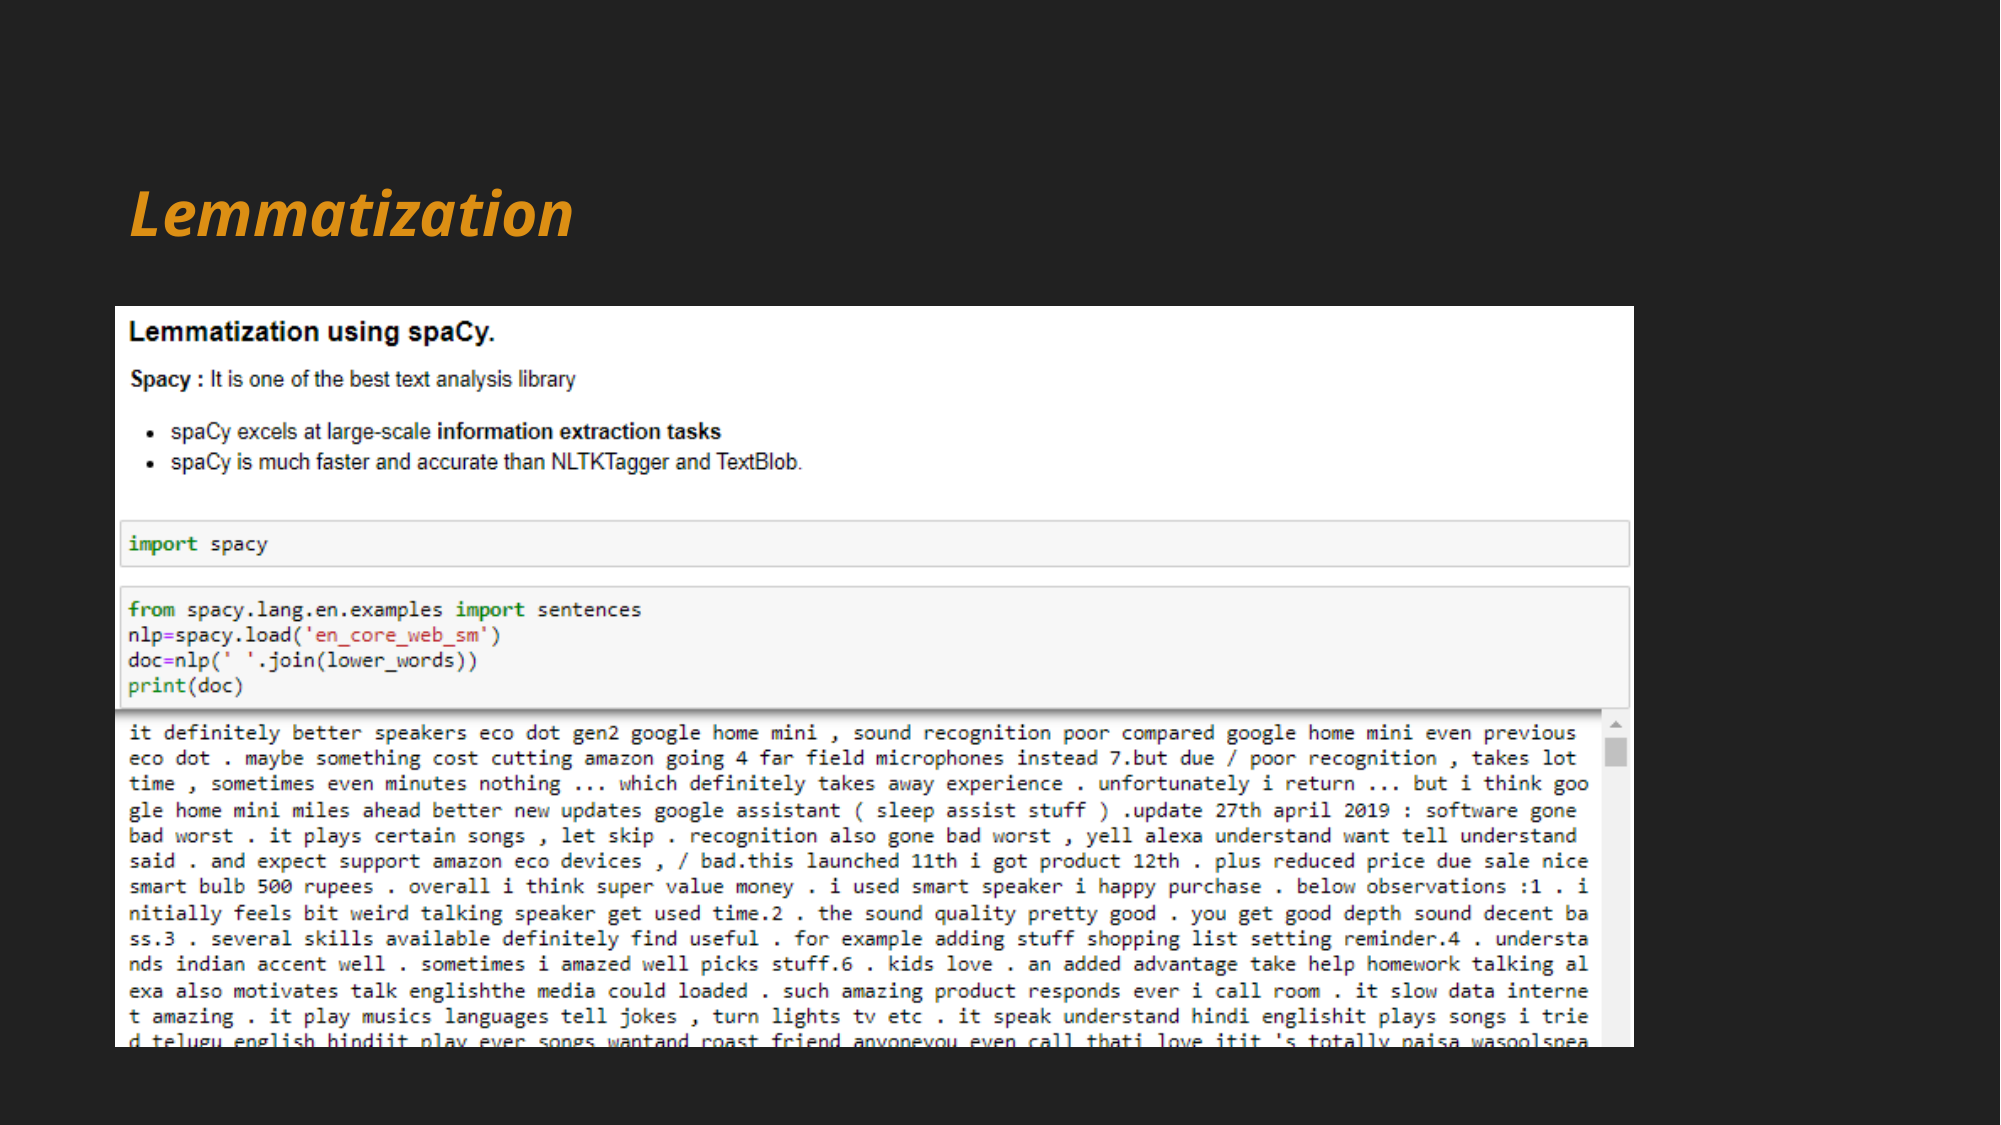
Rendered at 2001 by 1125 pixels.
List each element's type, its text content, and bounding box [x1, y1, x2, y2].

picture [114, 306, 1635, 1047]
text_box Lemmatization [115, 166, 653, 257]
